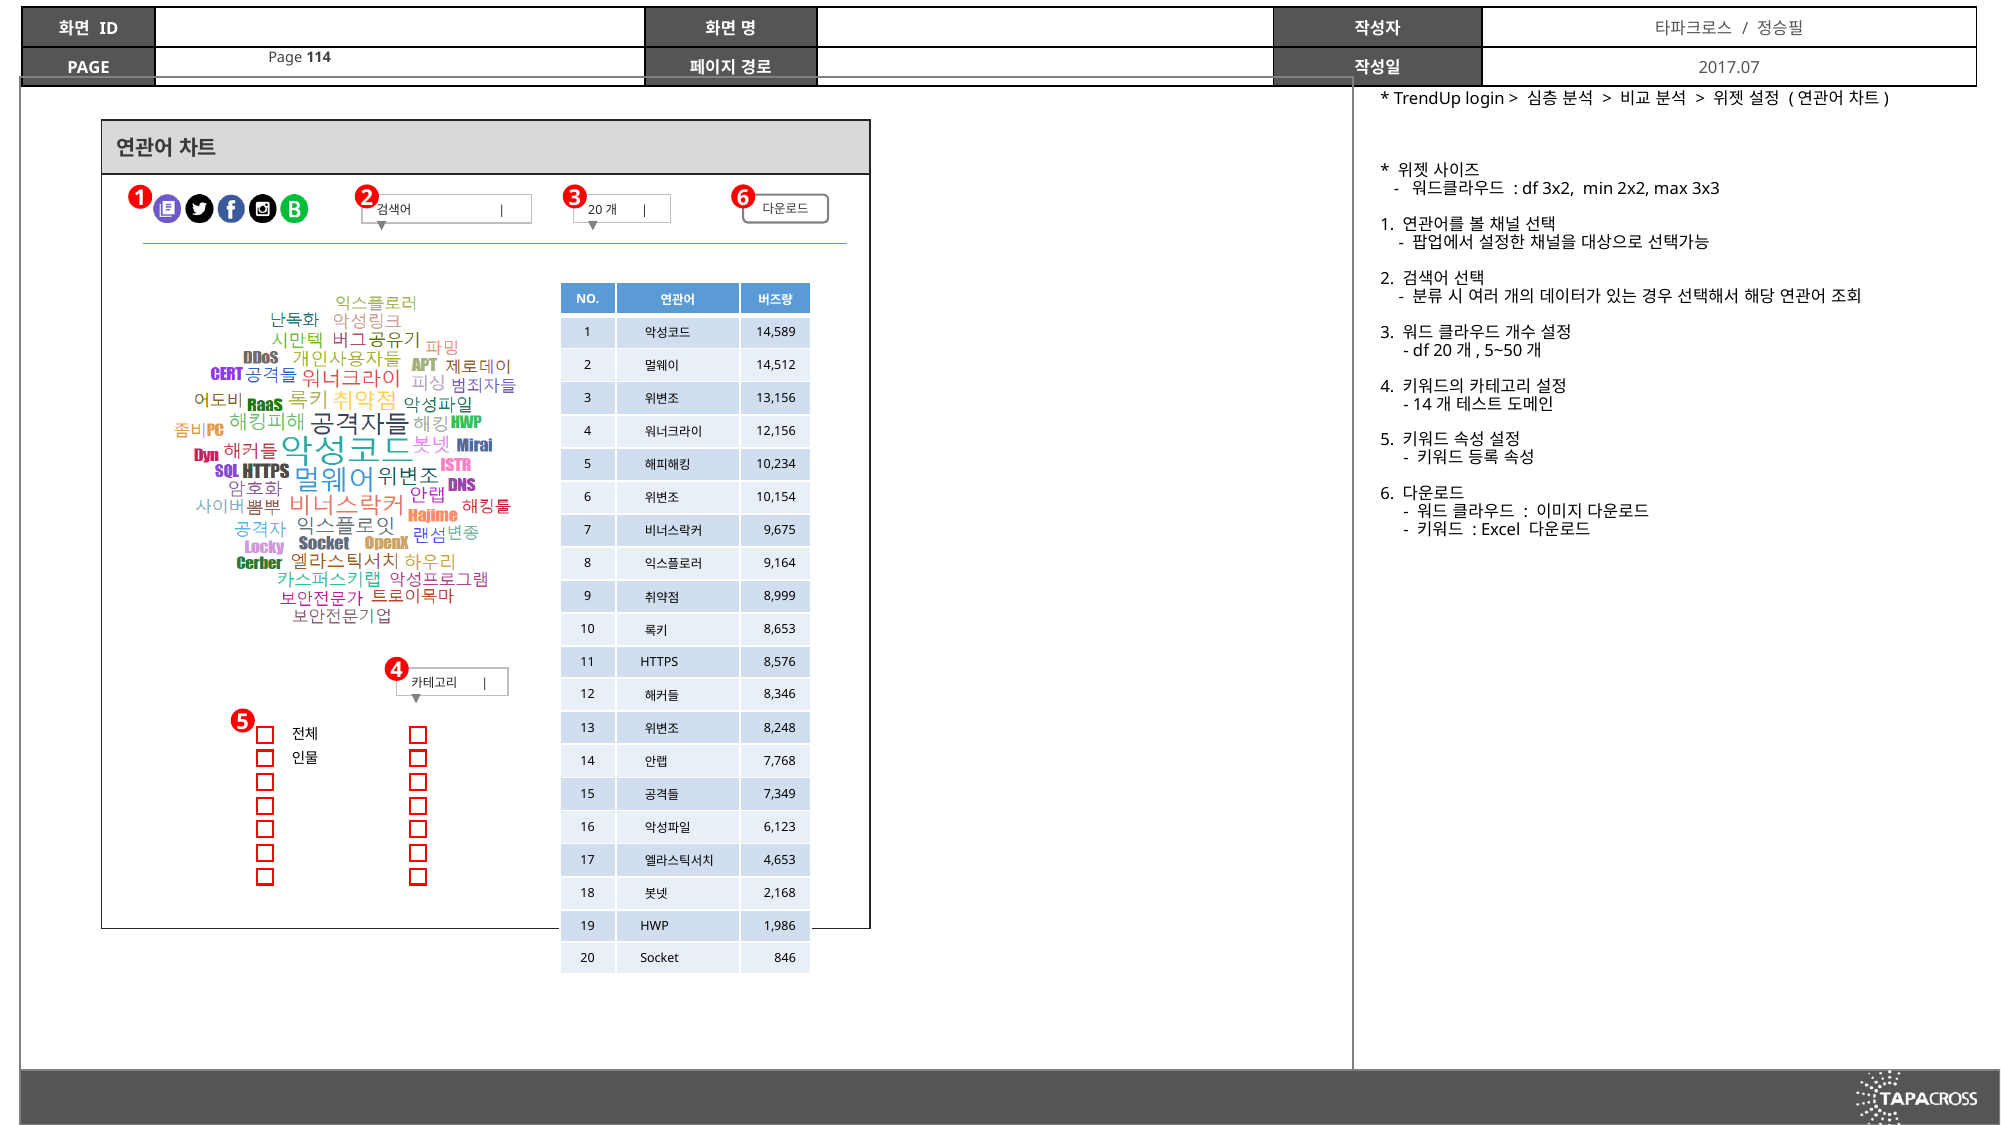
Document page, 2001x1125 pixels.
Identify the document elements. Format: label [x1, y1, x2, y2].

table_cell [741, 943, 810, 973]
list [1365, 82, 1977, 1053]
picture [1855, 1064, 1977, 1125]
table_cell [561, 929, 615, 941]
table_cell [561, 943, 615, 973]
text_box [101, 120, 871, 929]
picture [153, 194, 308, 223]
table_cell [617, 929, 739, 941]
table_cell [617, 943, 739, 973]
picture [149, 273, 550, 639]
table_cell [741, 929, 810, 941]
